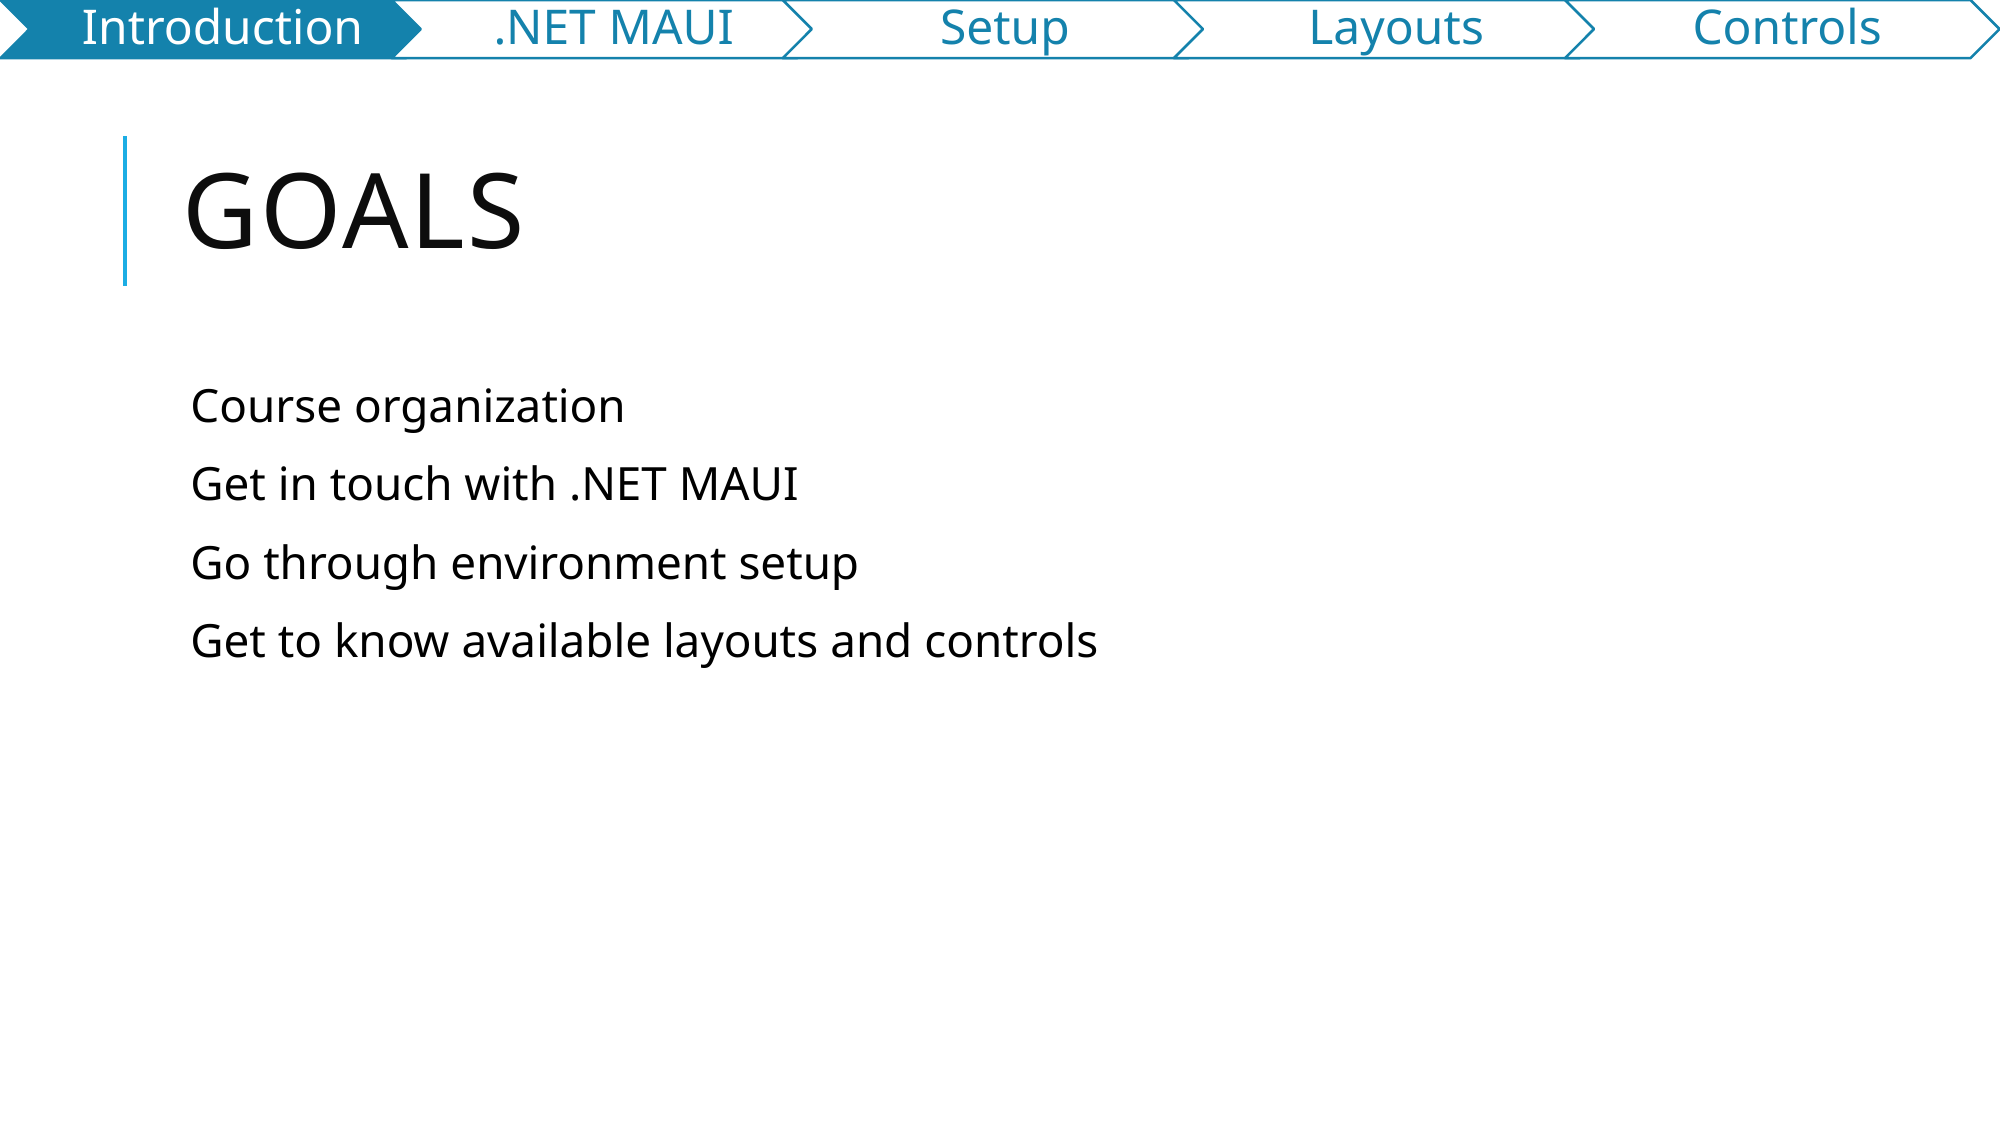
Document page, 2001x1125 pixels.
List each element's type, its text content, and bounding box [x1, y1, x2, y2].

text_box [0, 0, 2000, 59]
title goals [168, 96, 1763, 342]
list Course organization Get in touch with .NET MAUI Go through environment setup Get to know available layouts and controls [168, 375, 1763, 1035]
